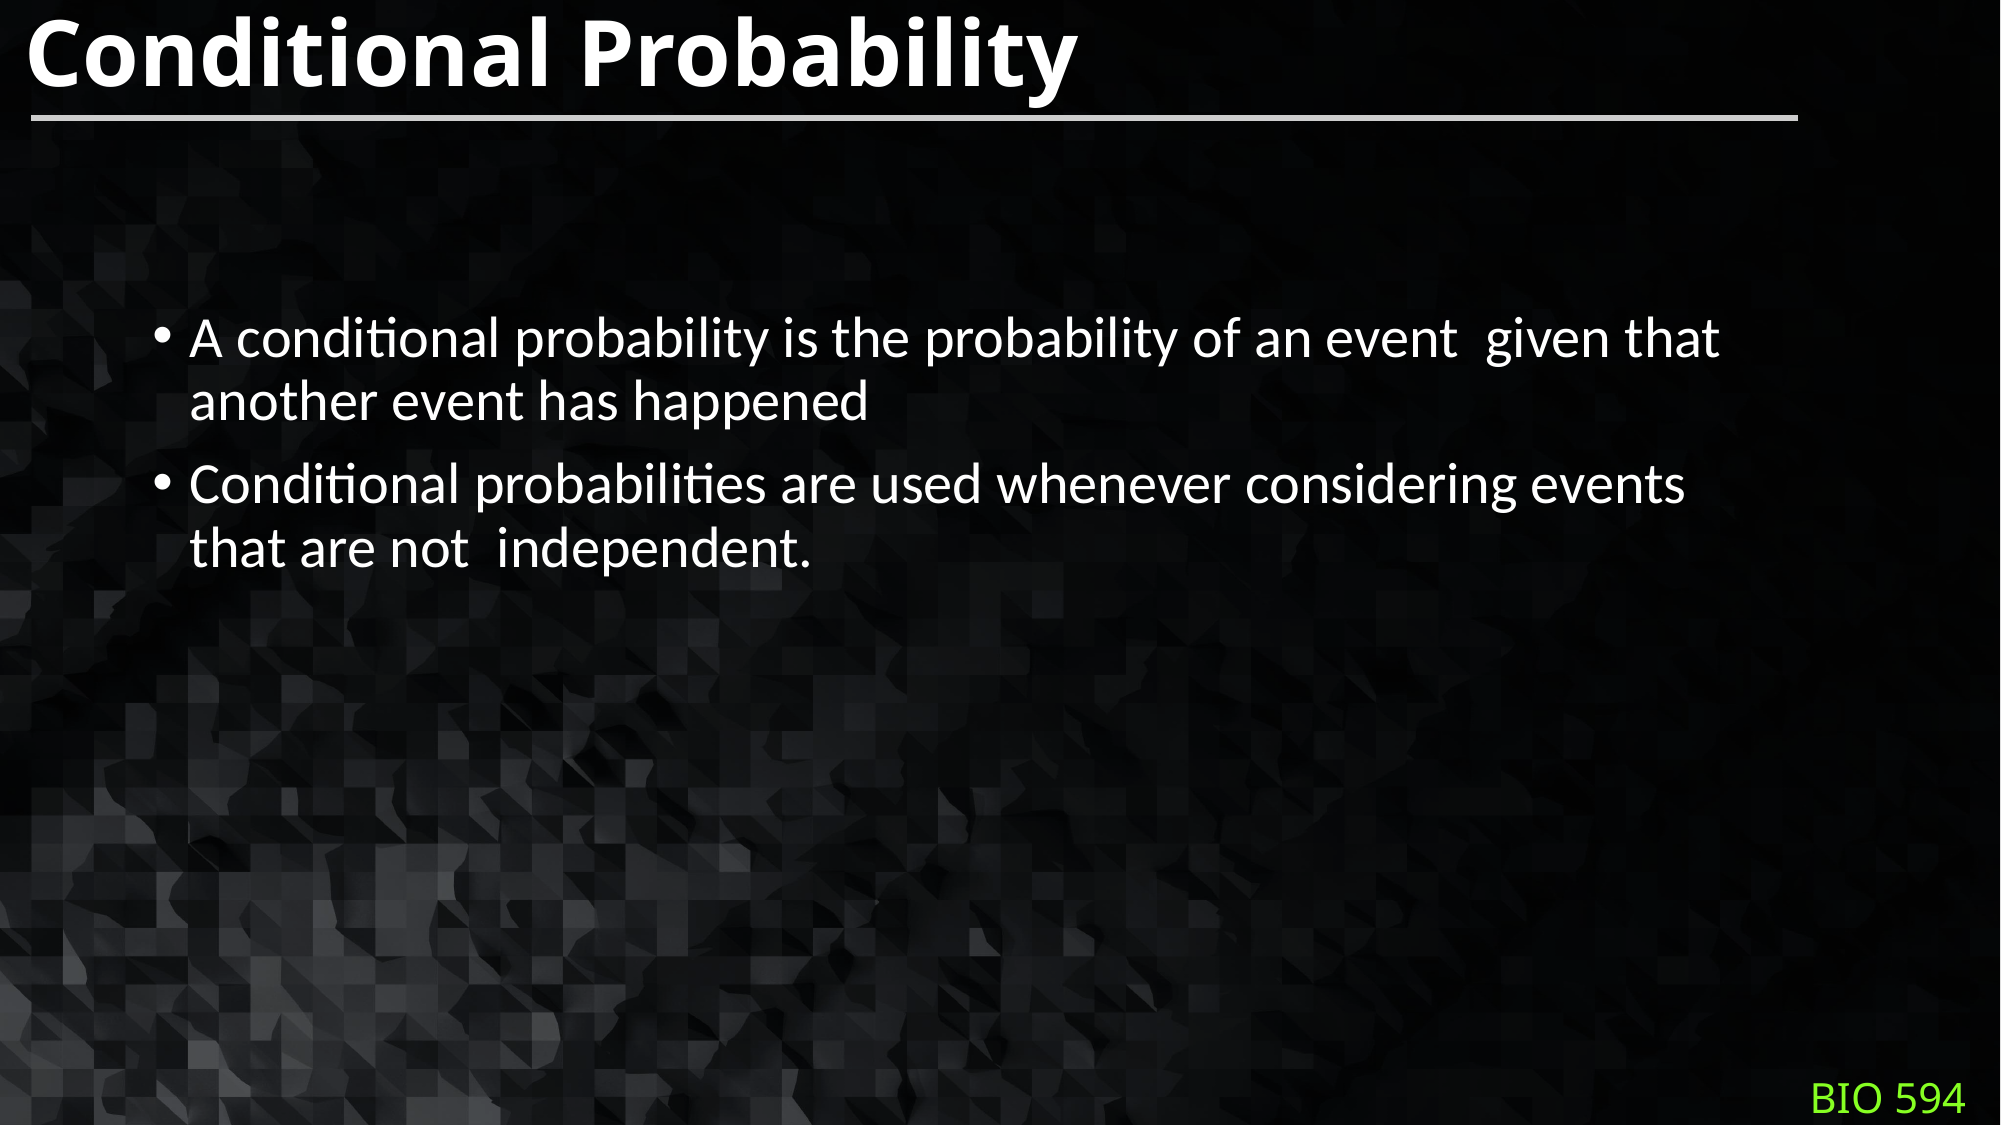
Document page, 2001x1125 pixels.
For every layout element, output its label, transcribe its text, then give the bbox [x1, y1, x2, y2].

picture [0, 0, 2001, 1125]
title Conditional Probability [9, 0, 1655, 218]
